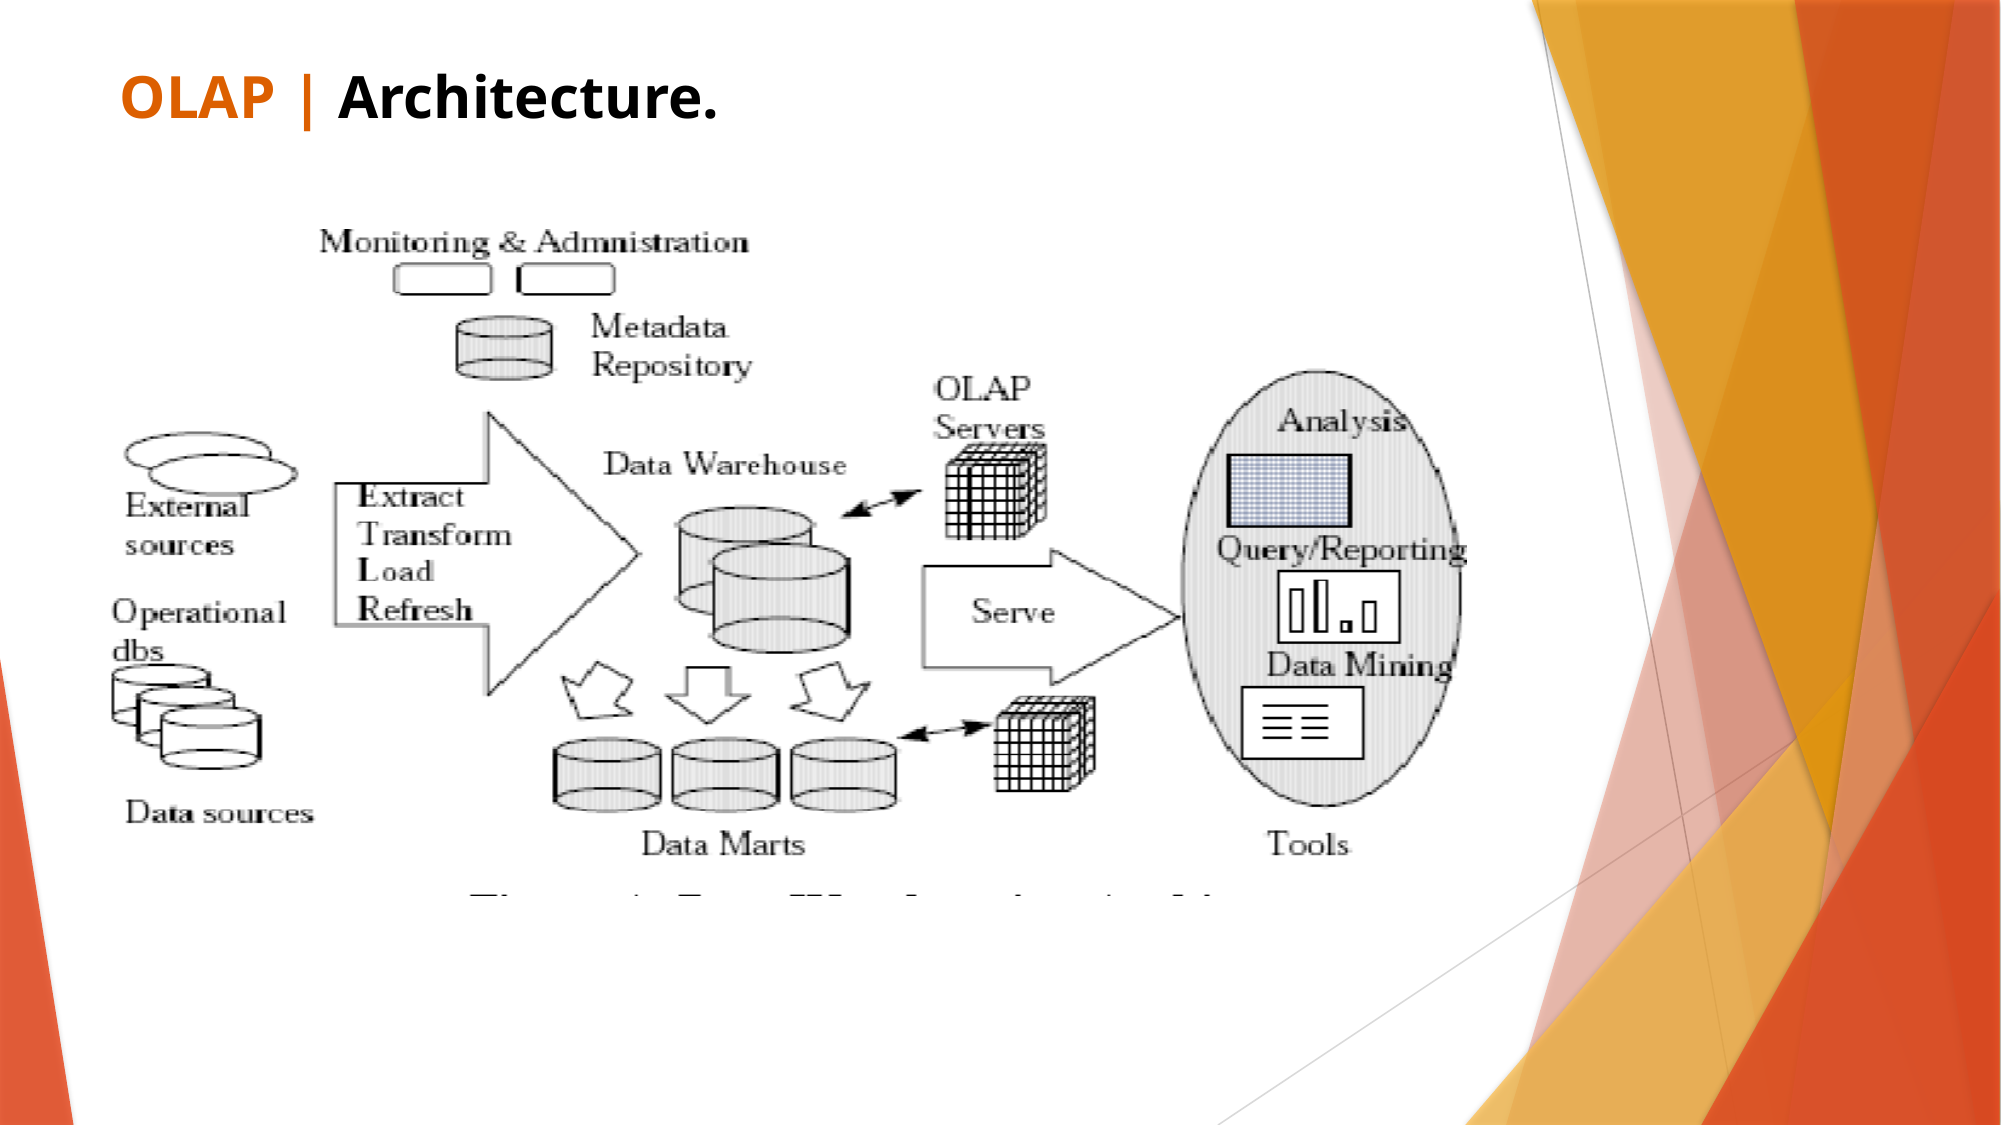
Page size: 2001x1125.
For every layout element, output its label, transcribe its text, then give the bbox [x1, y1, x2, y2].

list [109, 228, 1467, 897]
text_box OLAP | Architecture. [105, 52, 789, 138]
